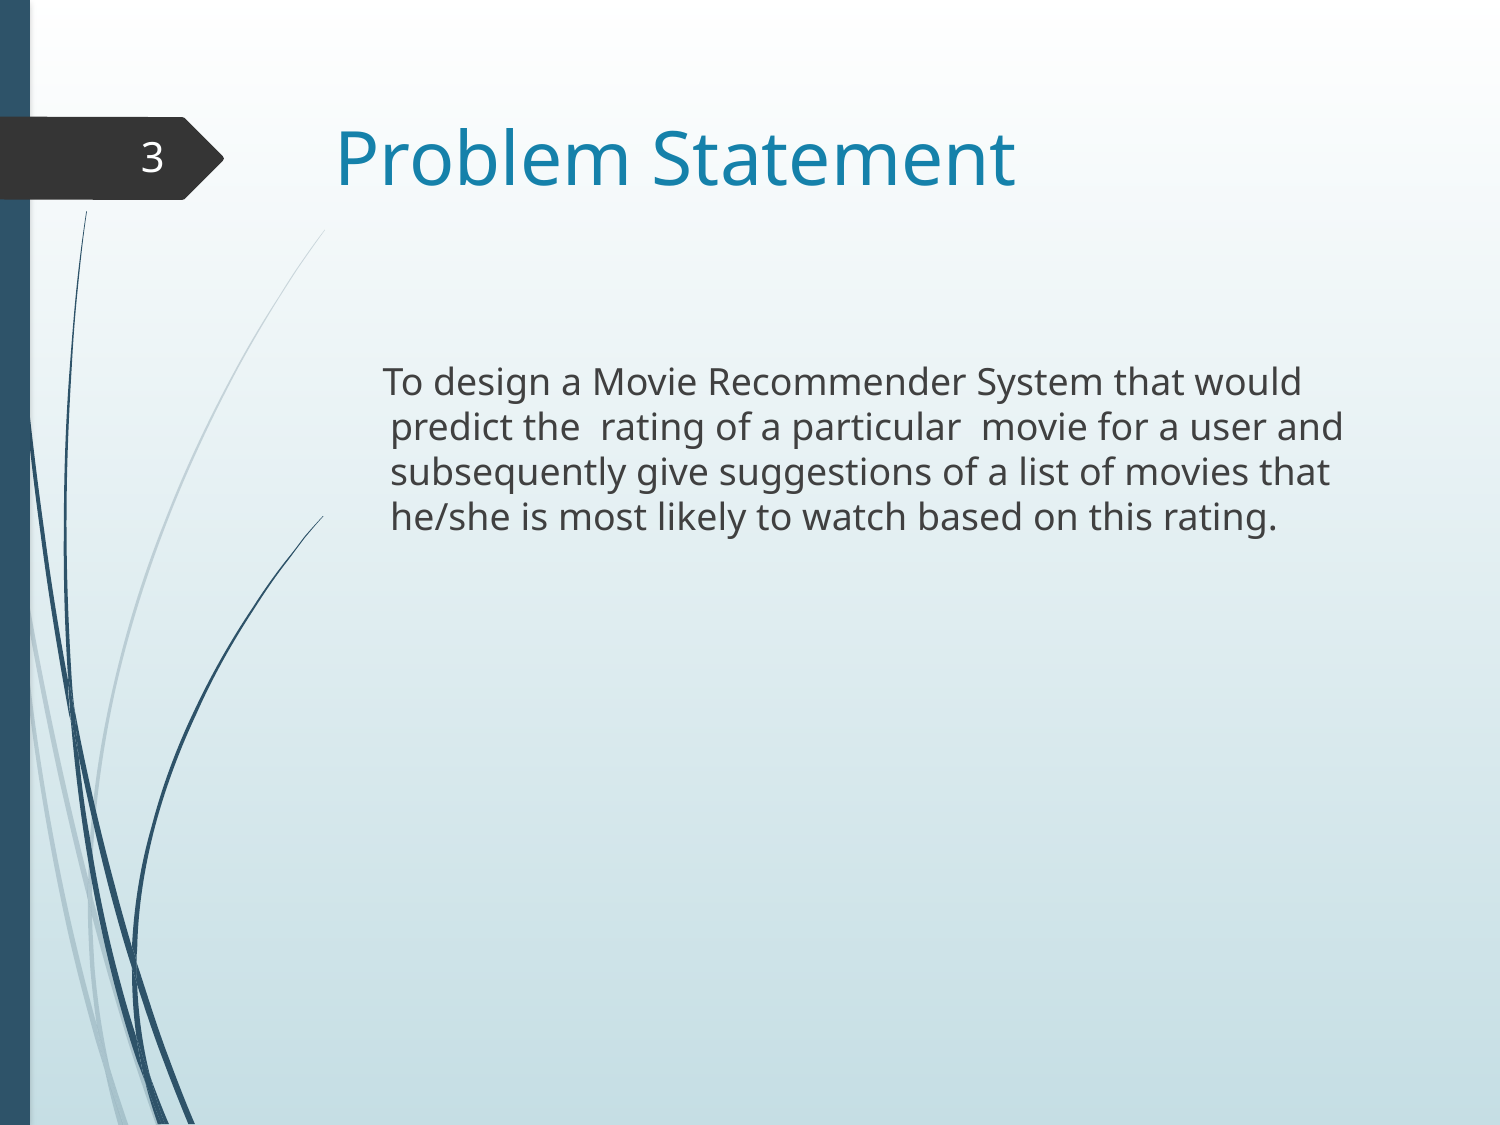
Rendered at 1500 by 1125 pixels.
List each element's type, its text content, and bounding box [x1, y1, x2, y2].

list To design a Movie Recommender System that would predict the rating of a particular movie for a user and subsequently give suggestions of a list of movies that he/she is most likely to watch based on this rating. [318, 350, 1400, 970]
slide_number 3 [83, 129, 180, 190]
title Problem Statement [319, 102, 1400, 313]
